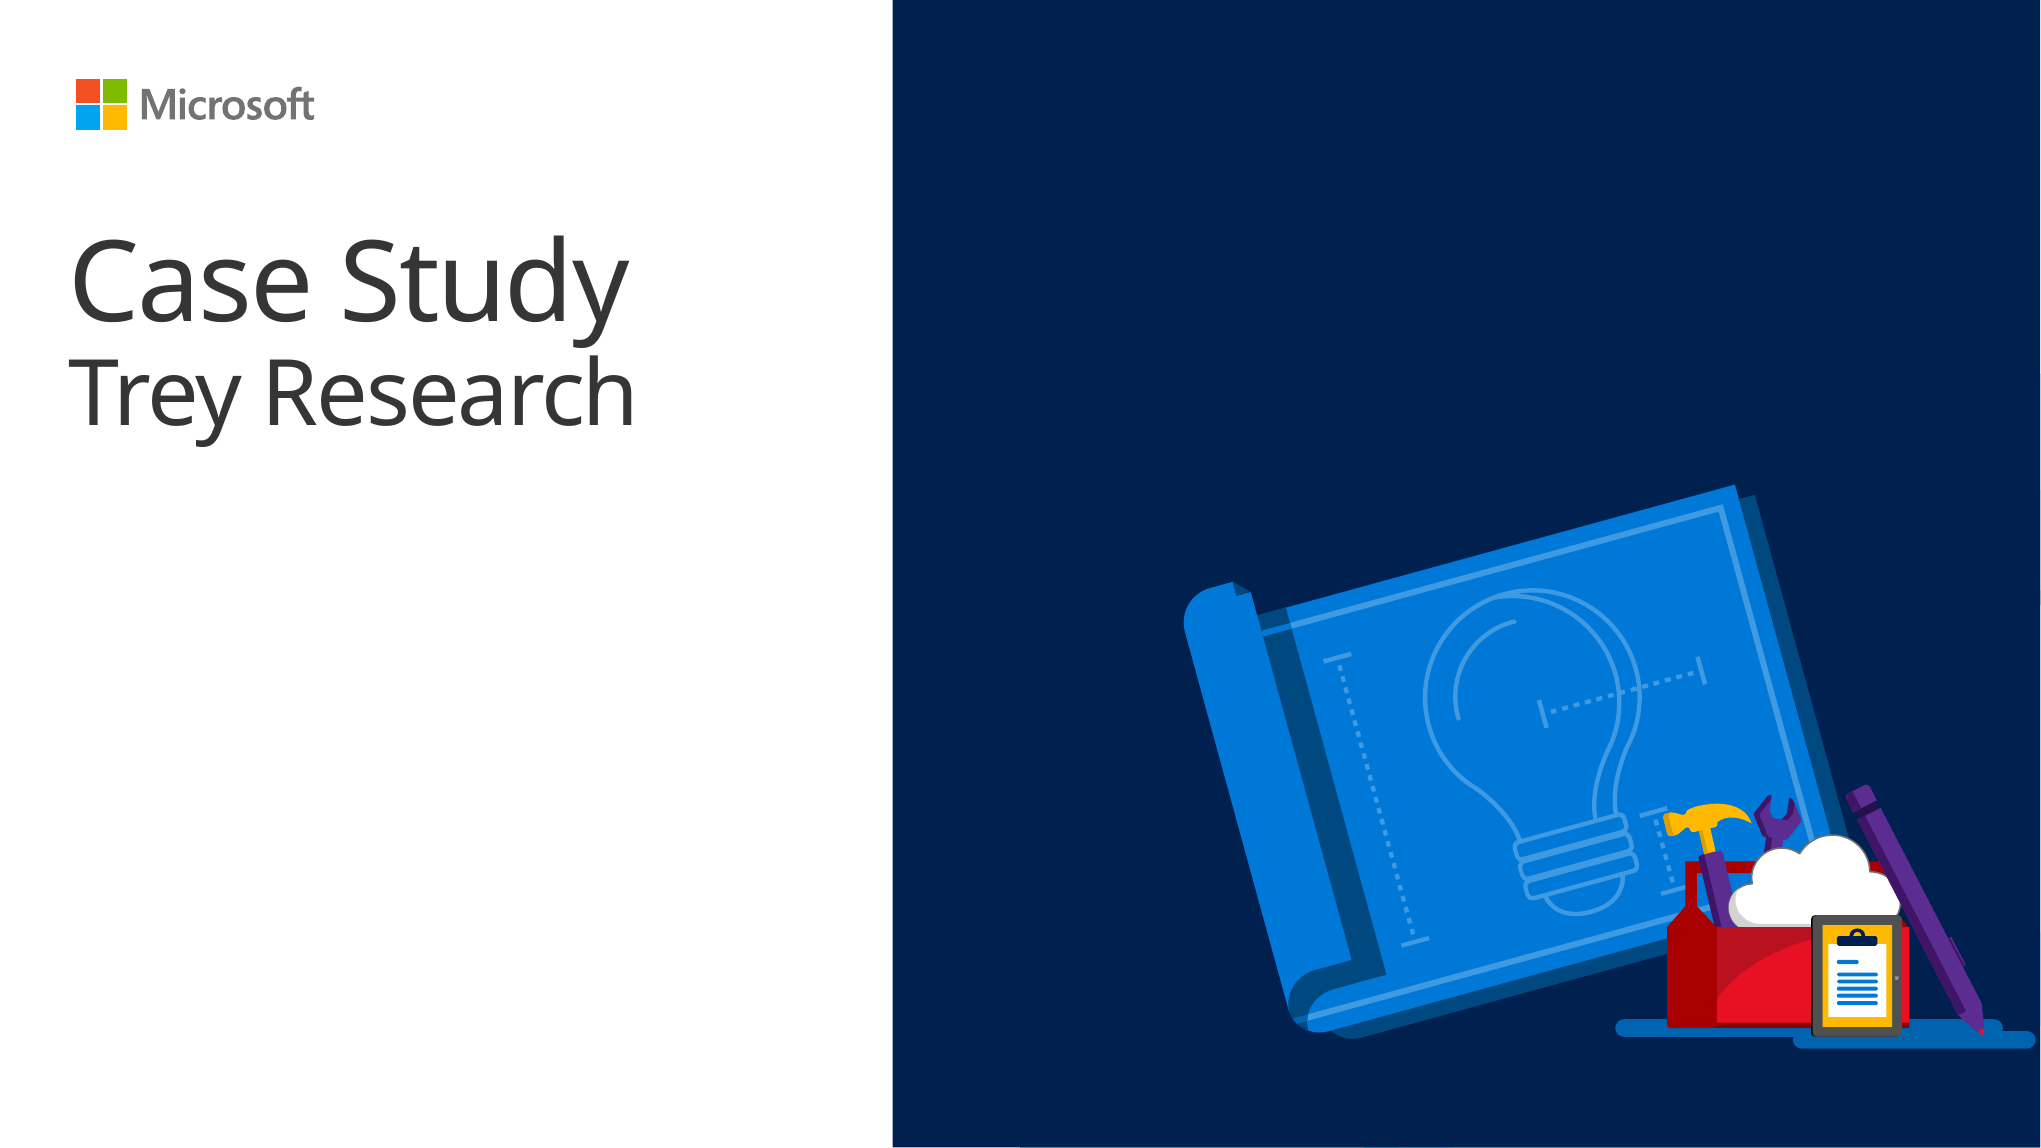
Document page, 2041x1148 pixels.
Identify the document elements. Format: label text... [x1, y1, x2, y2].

text_box [1019, 373, 2041, 1148]
text_box Case Study Trey Research [45, 209, 863, 804]
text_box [1032, 377, 2041, 1148]
